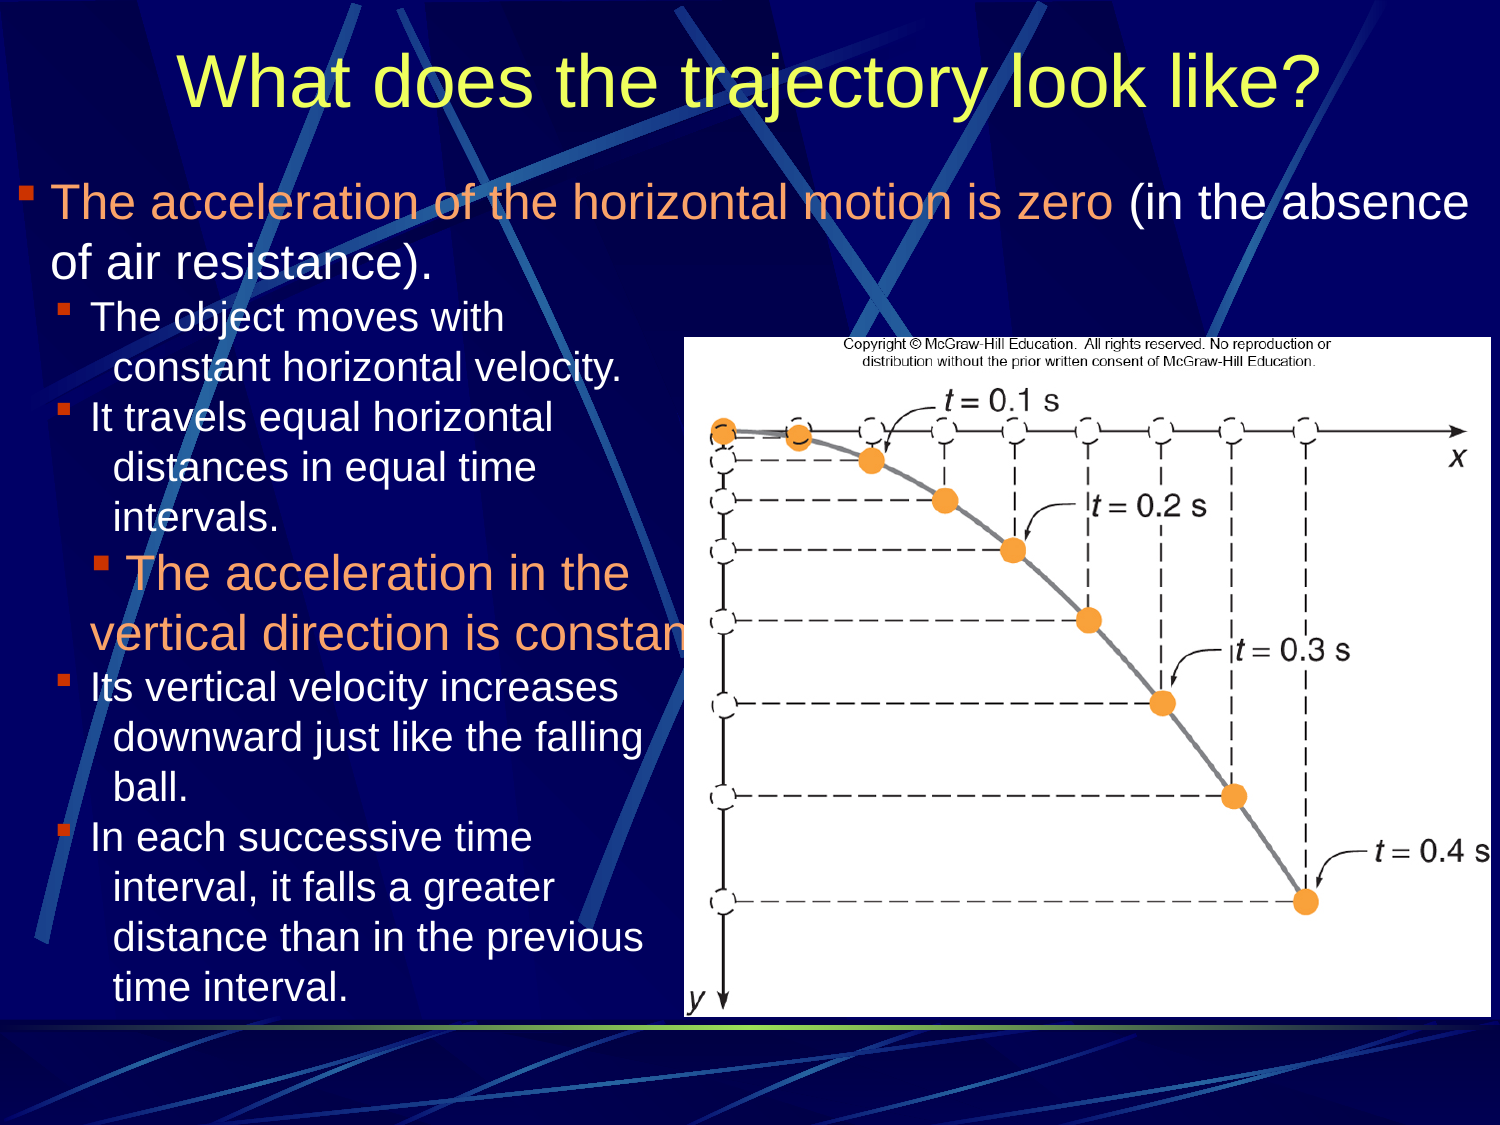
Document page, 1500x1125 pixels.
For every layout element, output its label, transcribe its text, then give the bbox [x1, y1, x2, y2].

text_box The acceleration of the horizontal motion is zero (in the absence of air resistance). The object moves with constant horizontal velocity. It travels equal horizontal distances in equal time intervals. The acceleration in the vertical direction is constant. Its vertical velocity increases downward just like the falling ball. In each successive time interval, it falls a greater distance than in the previous time interval. [0, 162, 1500, 1018]
picture [684, 337, 1491, 1018]
text_box What does the trajectory look like? [0, 24, 1500, 130]
